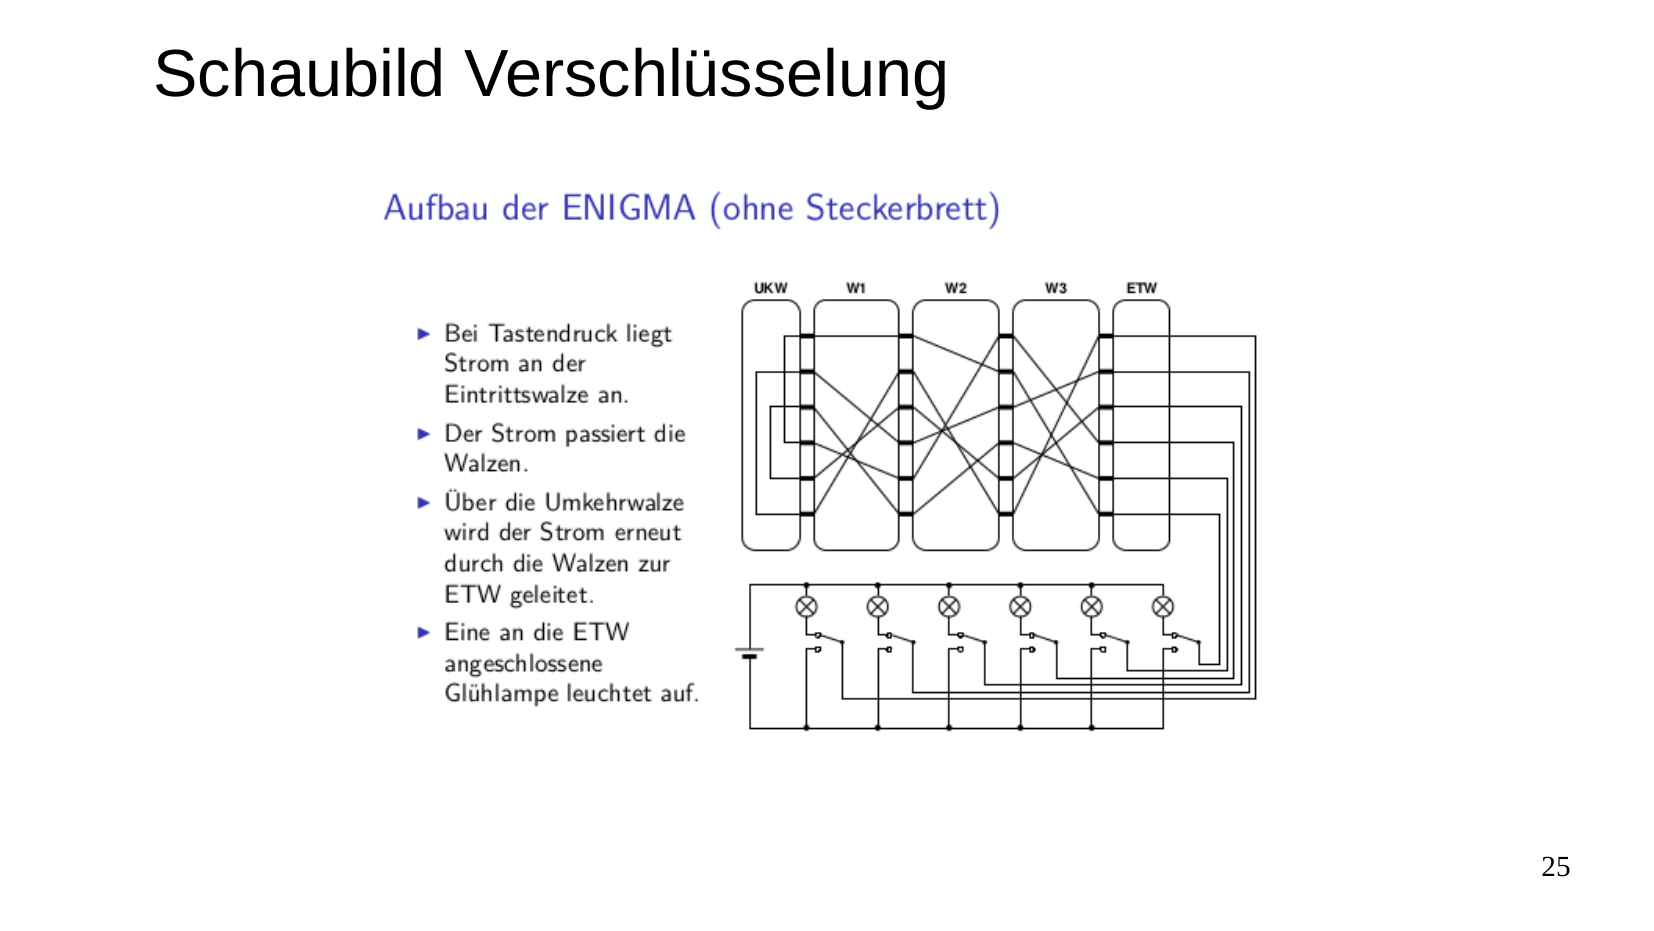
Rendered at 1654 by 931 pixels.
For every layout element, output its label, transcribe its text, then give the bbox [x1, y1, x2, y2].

picture [363, 173, 1302, 764]
list Schaubild Verschlüsselung [82, 29, 1571, 886]
slide_number 25 [1185, 847, 1571, 912]
